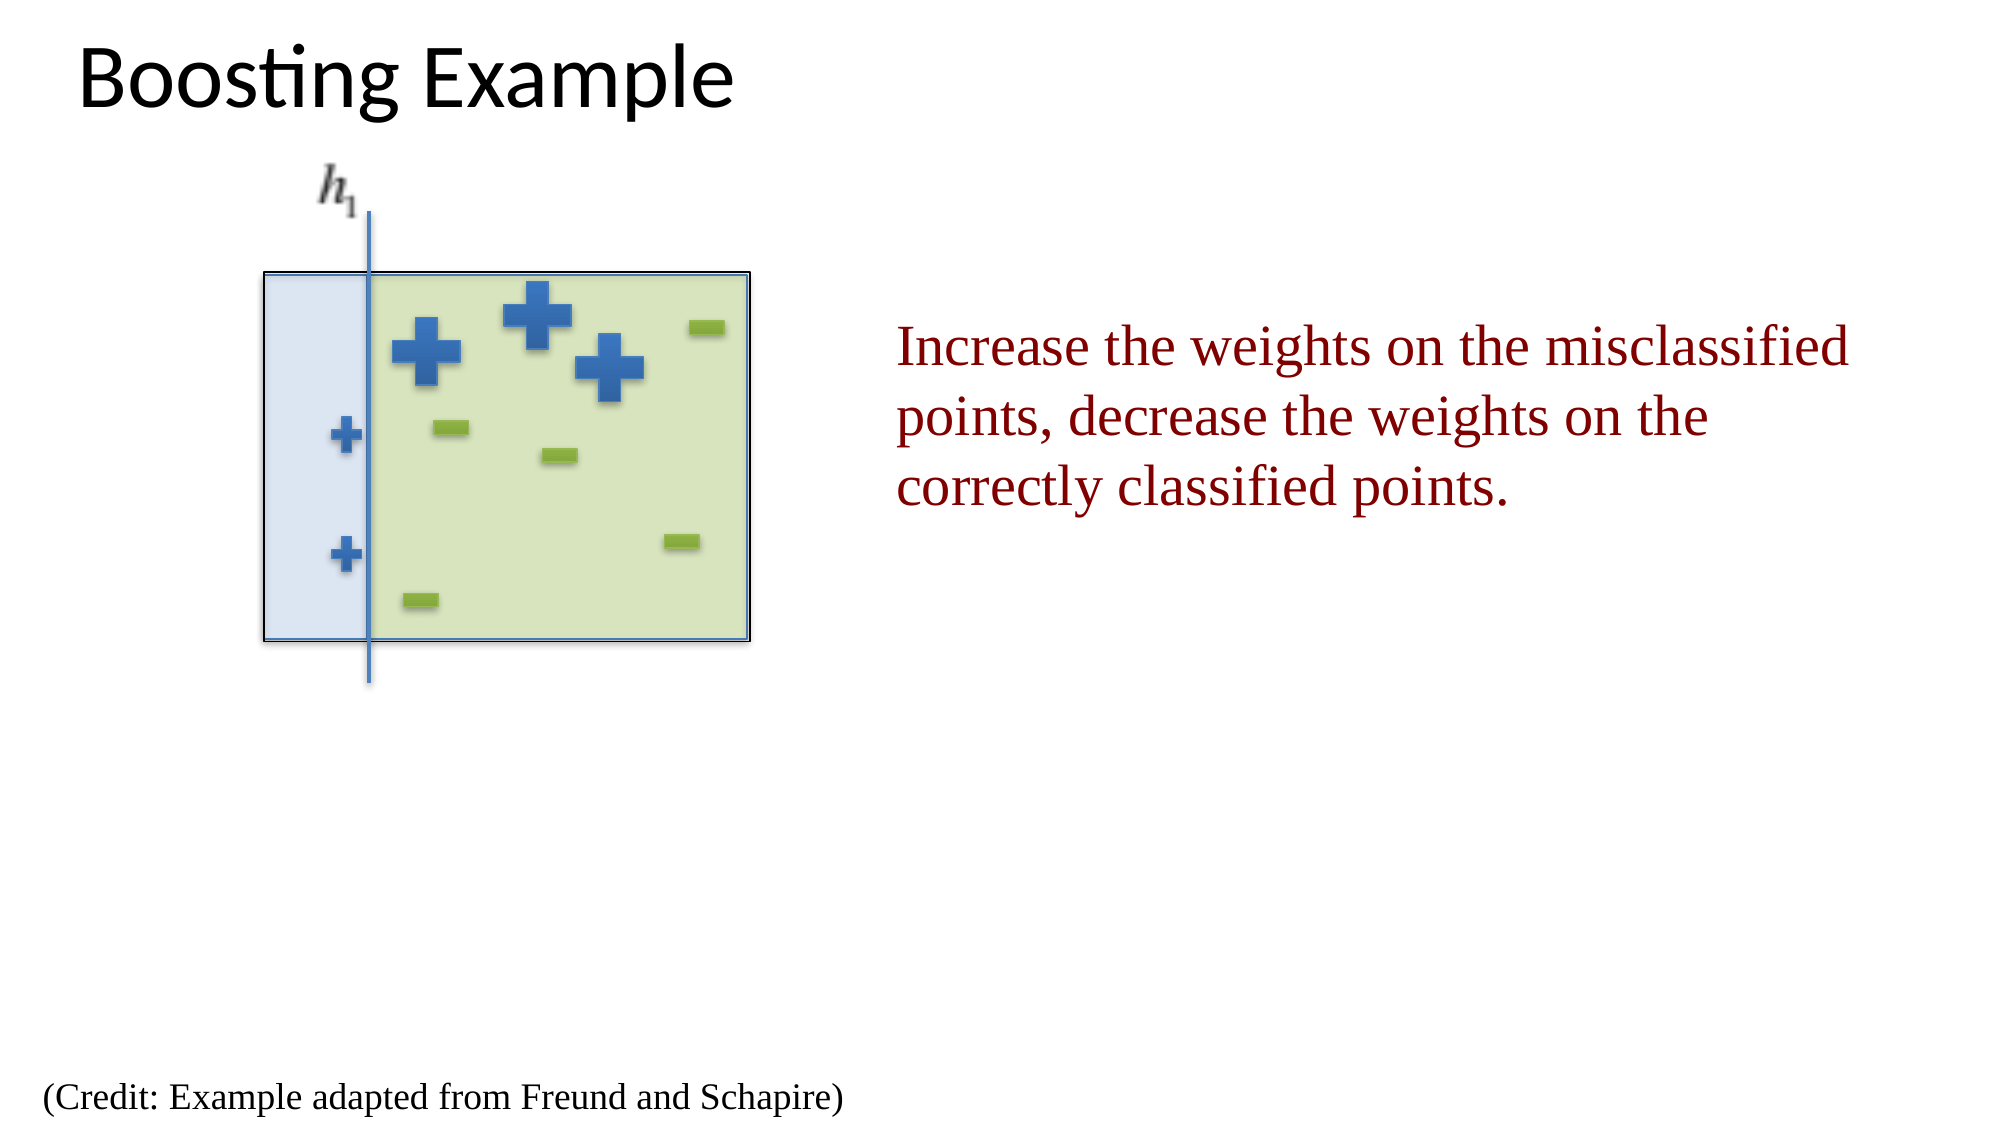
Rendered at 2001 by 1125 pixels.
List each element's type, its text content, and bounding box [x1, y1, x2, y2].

text_box [503, 281, 572, 350]
text_box [433, 420, 469, 435]
text_box [403, 593, 439, 607]
text_box [331, 416, 362, 453]
text_box [263, 271, 362, 642]
text_box [392, 317, 461, 386]
text_box [377, 271, 751, 642]
text_box [575, 333, 644, 402]
text_box [331, 536, 362, 572]
text_box [542, 448, 578, 463]
title Boosting Example [62, 29, 1953, 205]
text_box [311, 154, 363, 223]
text_box [689, 320, 725, 335]
text_box (Credit: Example adapted from Freund and Schapire) [27, 1064, 860, 1125]
text_box [664, 534, 700, 549]
text_box Increase the weights on the misclassified points, decrease the weights on the correctly classified points. [881, 299, 1903, 670]
